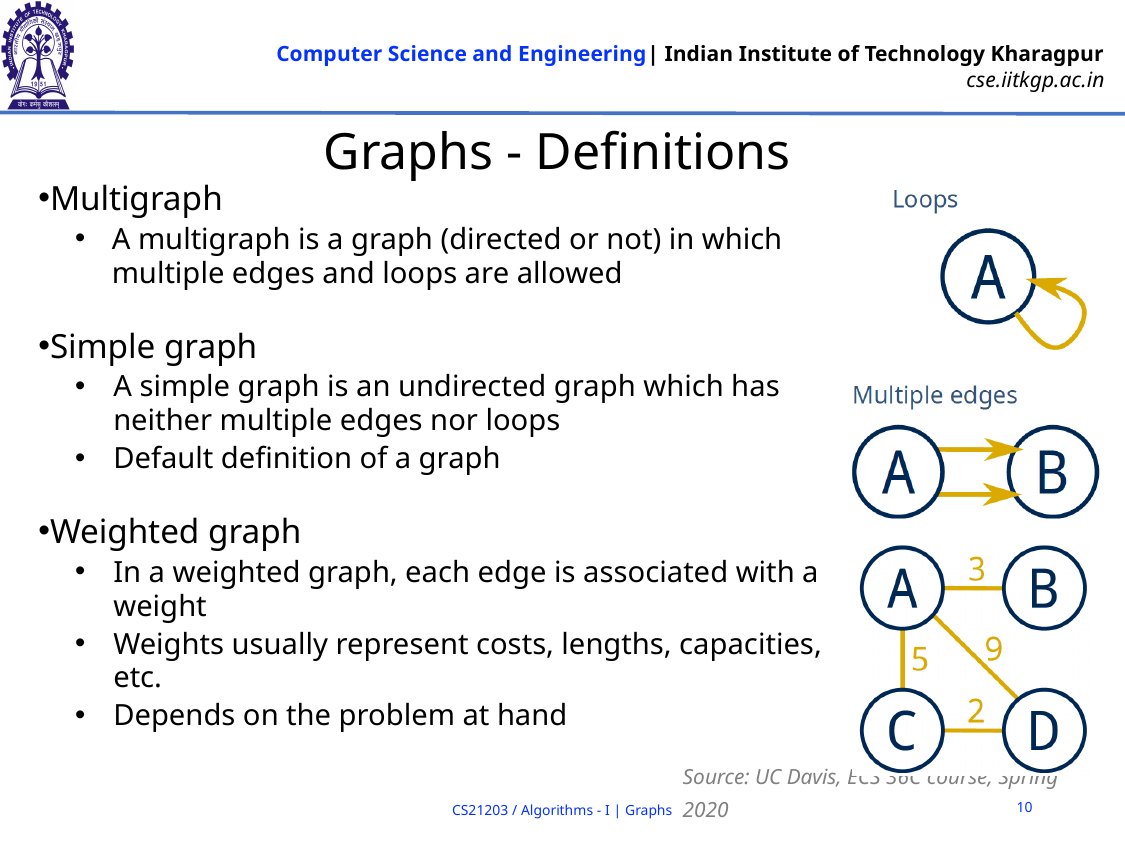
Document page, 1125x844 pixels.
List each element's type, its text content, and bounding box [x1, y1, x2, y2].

picture [1, 1, 74, 110]
slide_number 10 [992, 802, 1048, 831]
footer CS21203 / Algorithms - I | Graphs [185, 787, 940, 833]
text_box Multigraph A multigraph is a graph (directed or not) in which multiple edges and loops are allowed Simple graph A simple graph is an undirected graph which has neither multiple edges nor loops Default definition of a graph Weighted graph In a weighted graph, each edge is associated with a weight Weights usually represent costs, lengths, capacities, etc. Depends on the problem at hand [23, 176, 846, 786]
picture [852, 540, 1090, 776]
text_box Source: UC Davis, ECS 36C course, Spring 2020 [668, 775, 1121, 802]
picture [842, 376, 1105, 522]
title Graphs - Definitions [35, 78, 1078, 221]
picture [887, 178, 1090, 354]
